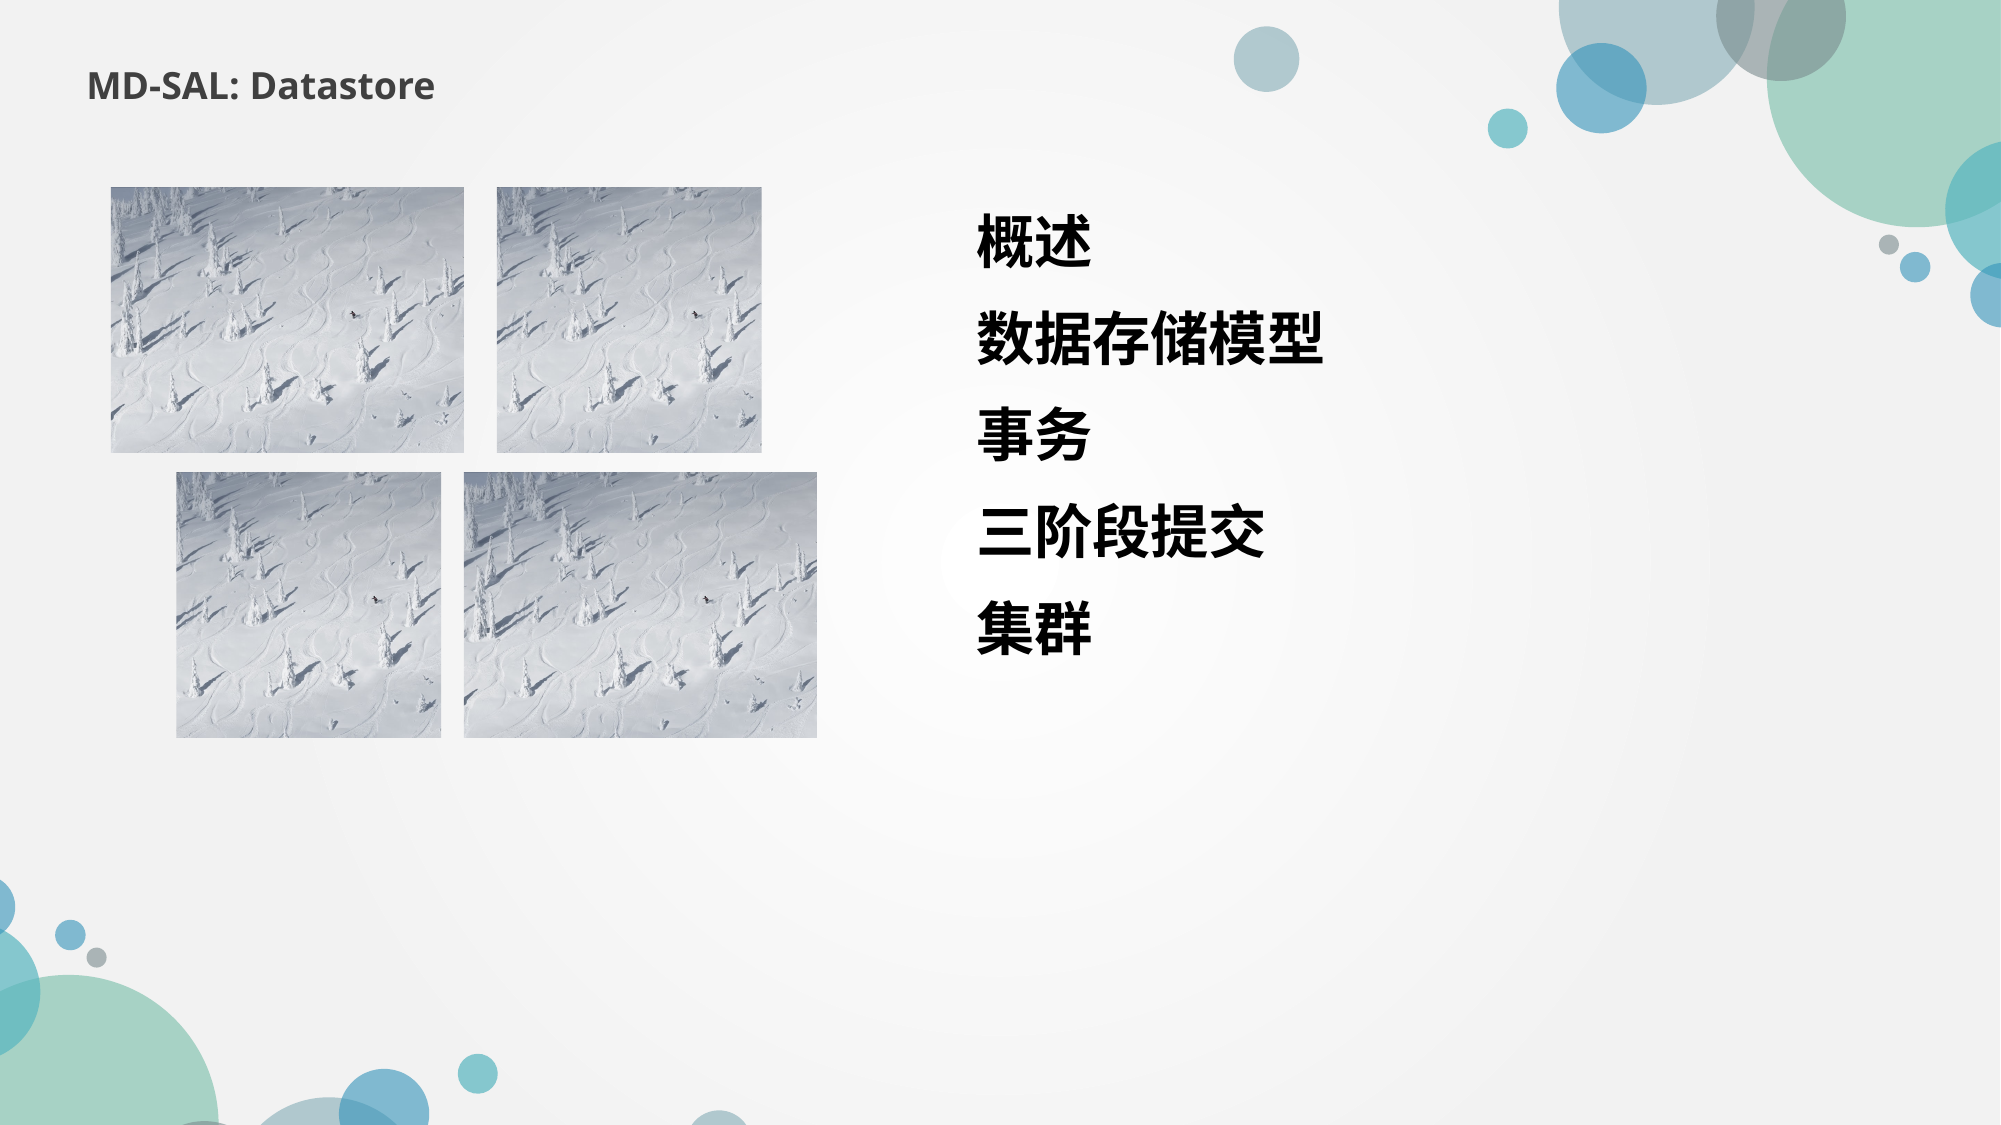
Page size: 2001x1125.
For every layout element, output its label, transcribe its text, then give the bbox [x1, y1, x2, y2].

text_box 概述 [961, 205, 1661, 302]
list MD-SAL: Datastore [71, 41, 630, 108]
picture [110, 187, 464, 453]
picture [176, 472, 442, 738]
text_box 事务 [961, 400, 1661, 496]
text_box 三阶段提交 [961, 496, 1661, 593]
text_box 数据存储模型 [961, 302, 1661, 400]
text_box 集群 [961, 593, 1661, 690]
picture [496, 187, 762, 453]
picture [463, 472, 817, 738]
